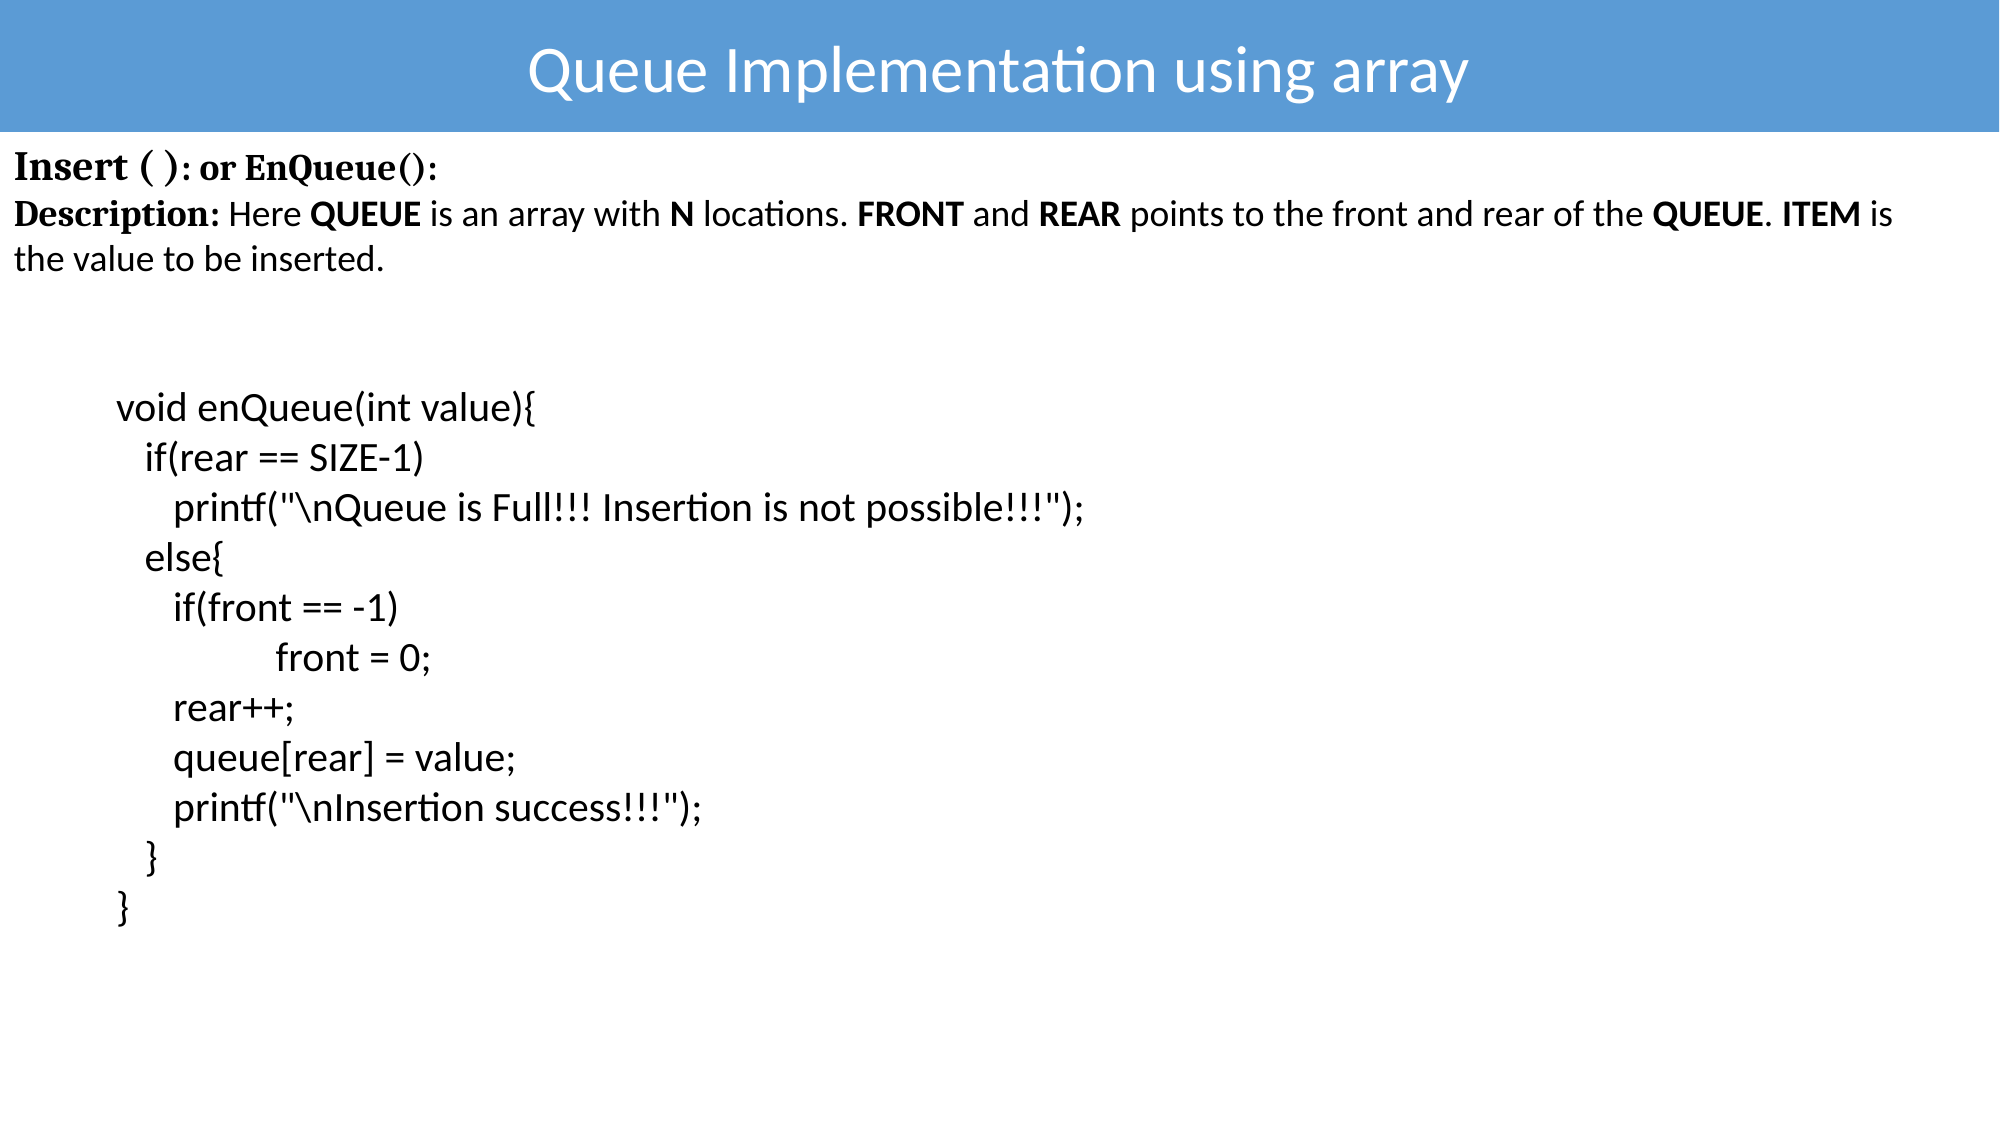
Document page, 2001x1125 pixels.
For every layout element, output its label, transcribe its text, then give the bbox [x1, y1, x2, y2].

text_box Queue Implementation using array [0, 0, 2000, 133]
text_box void enQueue(int value){ if(rear == SIZE-1) printf("\nQueue is Full!!! Insertion is not possible!!!"); else{ if(front == -1) front = 0; rear++; queue[rear] = value; printf("\nInsertion success!!!"); } } [101, 372, 1792, 938]
text_box Insert ( ): or EnQueue(): Description: Here QUEUE is an array with N locations. FRONT and REAR points to the front and rear of the QUEUE. ITEM is the value to be inserted. [0, 131, 1957, 287]
